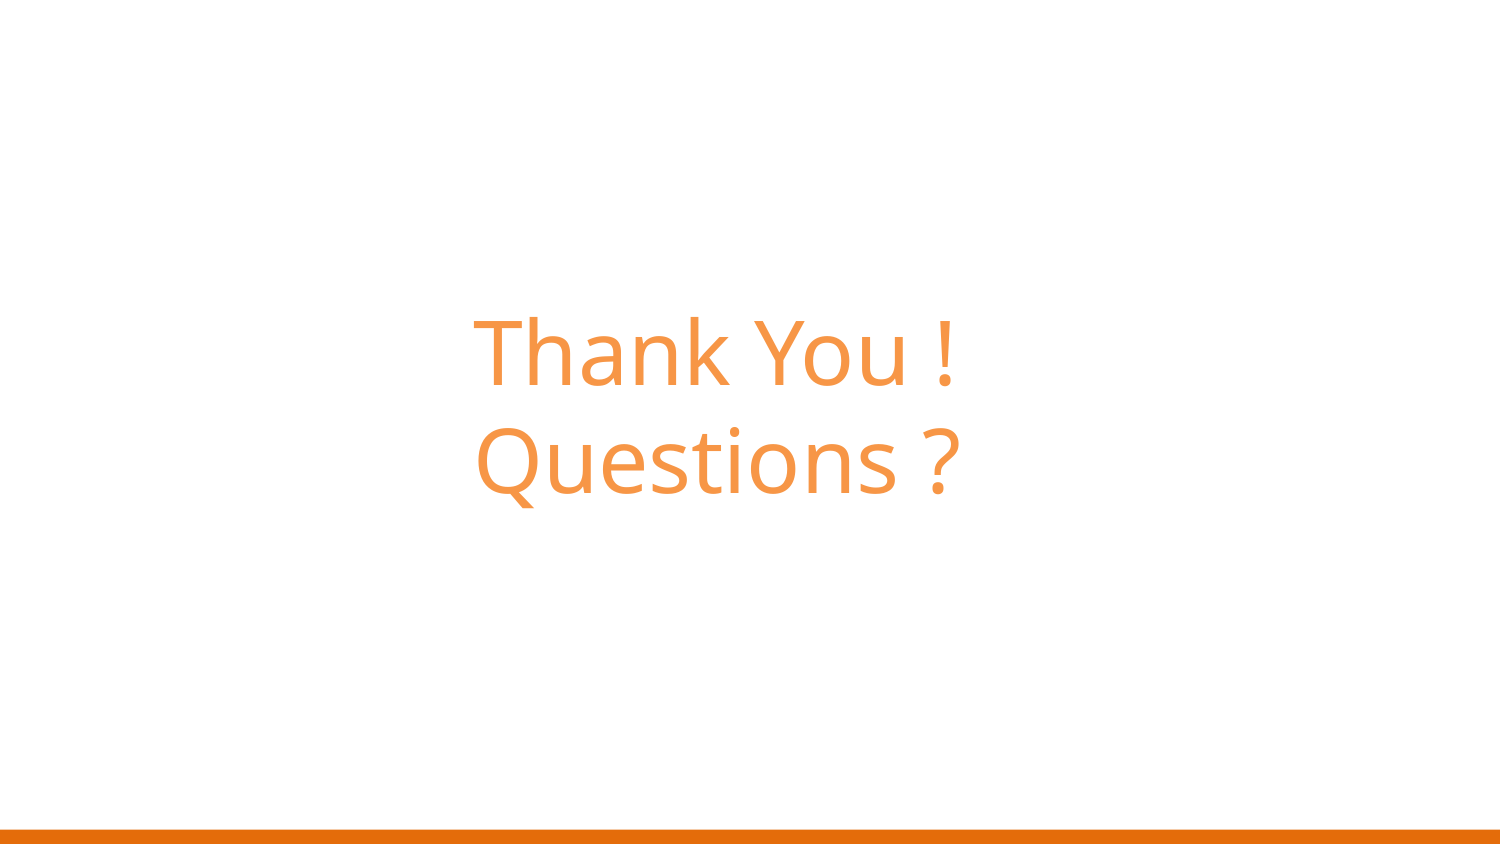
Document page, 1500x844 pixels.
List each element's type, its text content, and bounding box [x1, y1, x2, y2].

text_box Thank You ! Questions ? [465, 288, 989, 519]
text_box [0, 829, 1500, 844]
